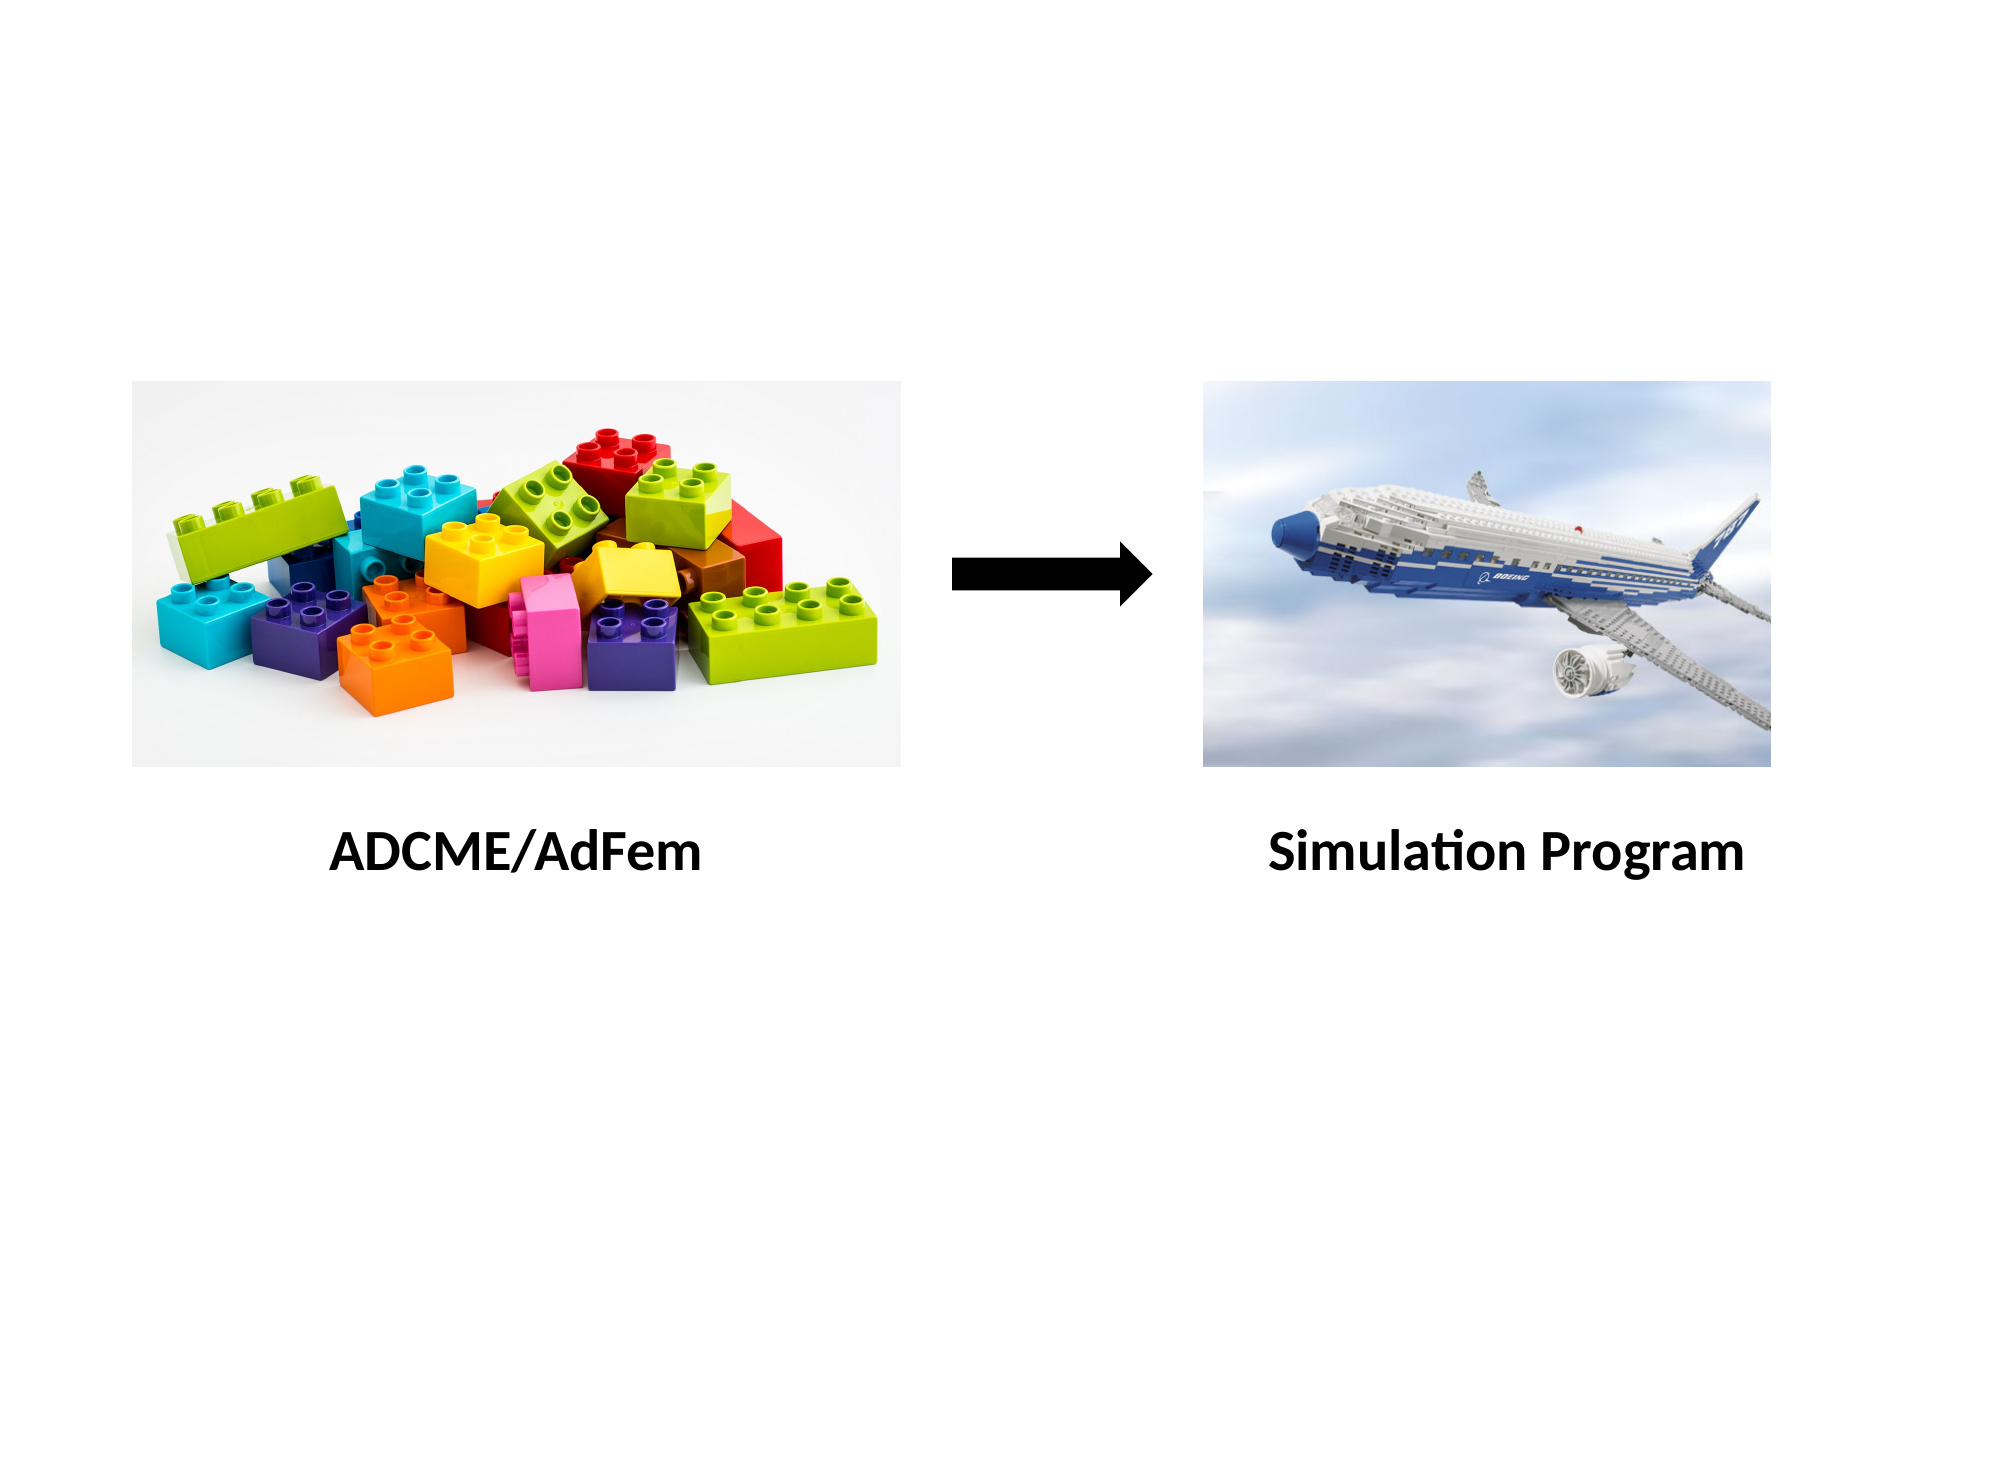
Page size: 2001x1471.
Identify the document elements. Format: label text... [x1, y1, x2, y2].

picture [132, 381, 901, 767]
picture [1203, 381, 1771, 767]
text_box ADCME/AdFem [314, 804, 719, 890]
text_box [951, 538, 1155, 610]
text_box Simulation Program [1253, 804, 1762, 890]
